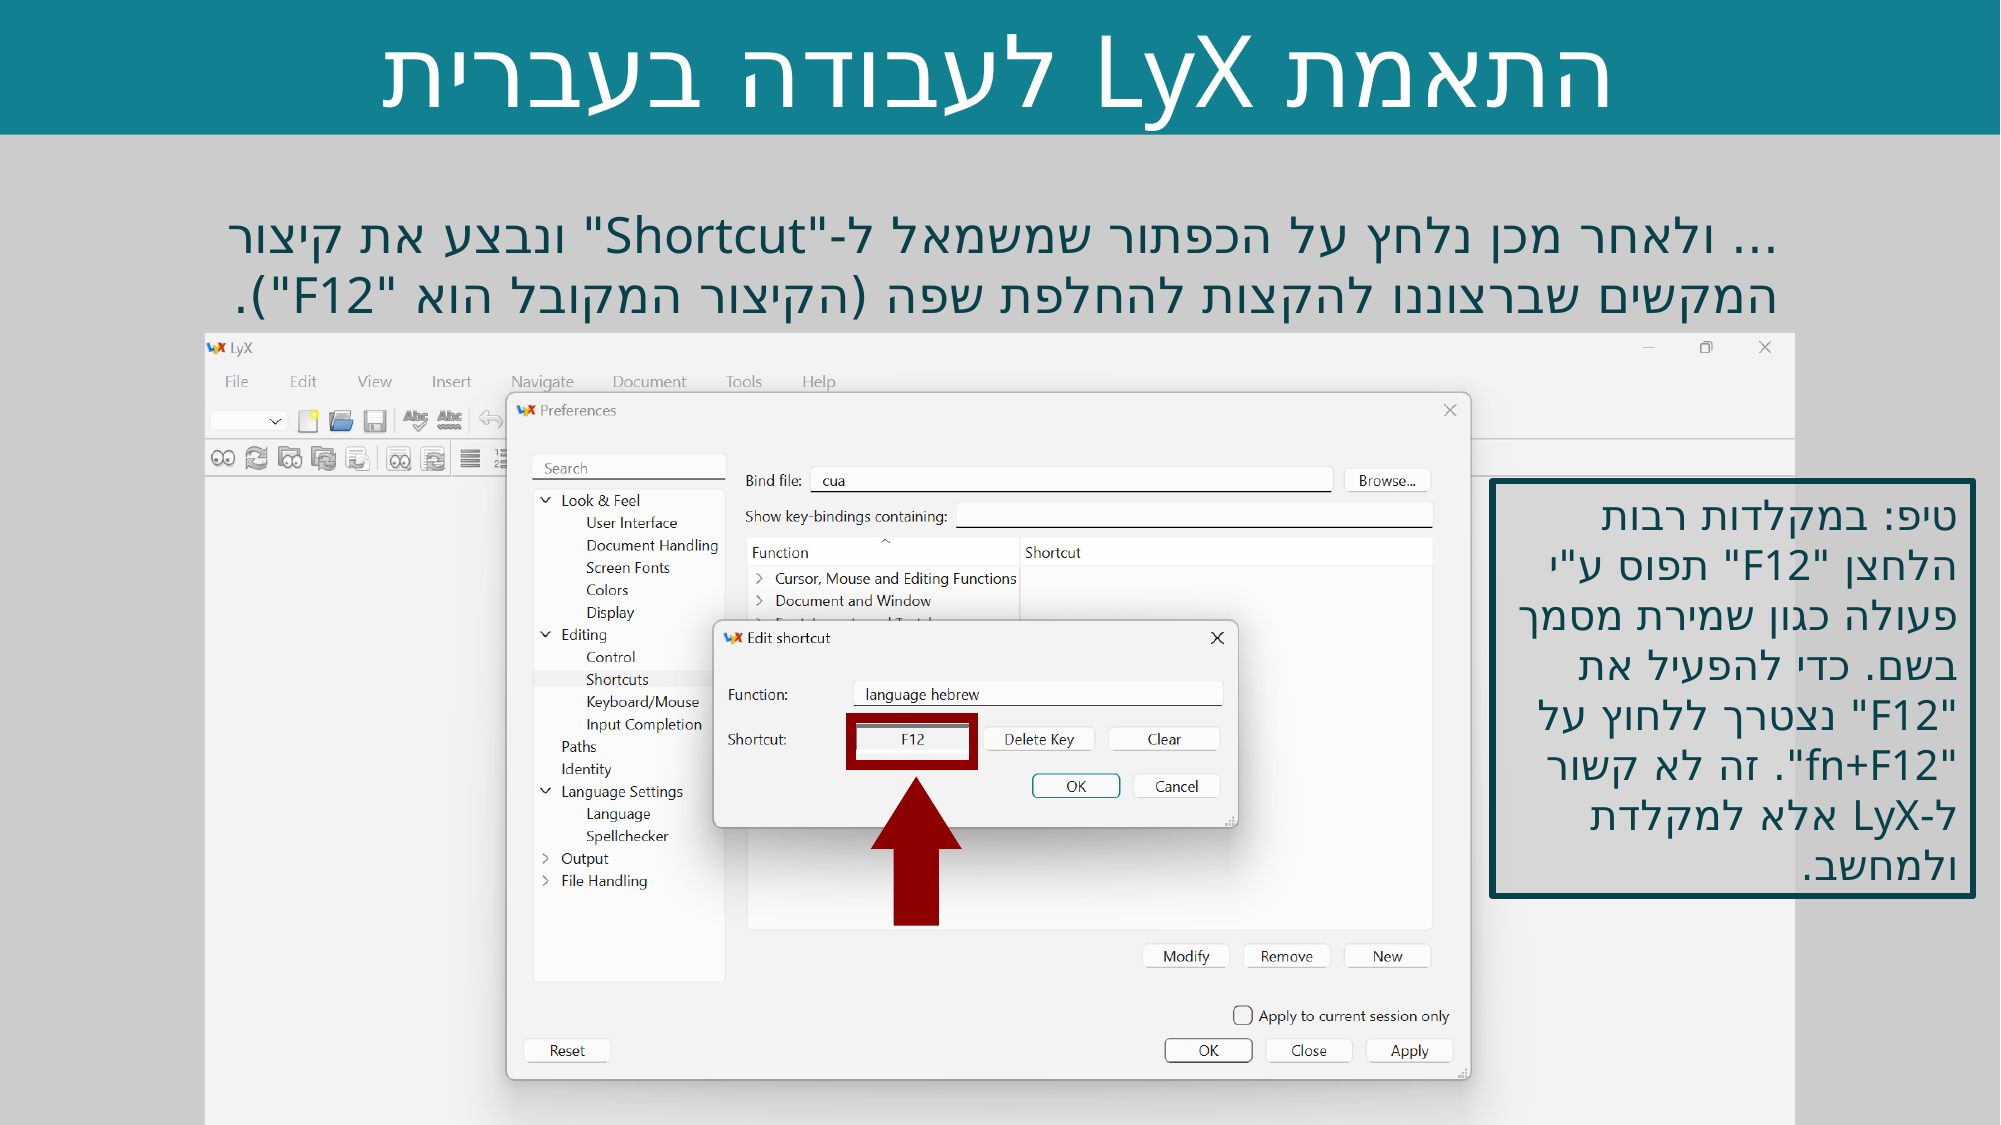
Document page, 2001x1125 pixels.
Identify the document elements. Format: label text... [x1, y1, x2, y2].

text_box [204, 333, 1795, 1125]
text_box ... ולאחר מכן נלחץ על הכפתור שמשמאל ל-"Shortcut" ונבצע את קיצור המקשים שברצוננו להקצות להחלפת שפה (הקיצור המקובל הוא "F12"). [205, 136, 1795, 331]
text_box התאמת LyX לעבודה בעברית [0, 0, 2000, 135]
text_box טיפ: במקלדות רבות הלחצן "F12" תפוס ע"י פעולה כגון שמירת מסמך בשם. כדי להפעיל את "F12" נצטרך ללחוץ על "fn+F12". זה לא קשור ל-LyX אלא למקלדת ולמחשב. [1795, 481, 1974, 896]
